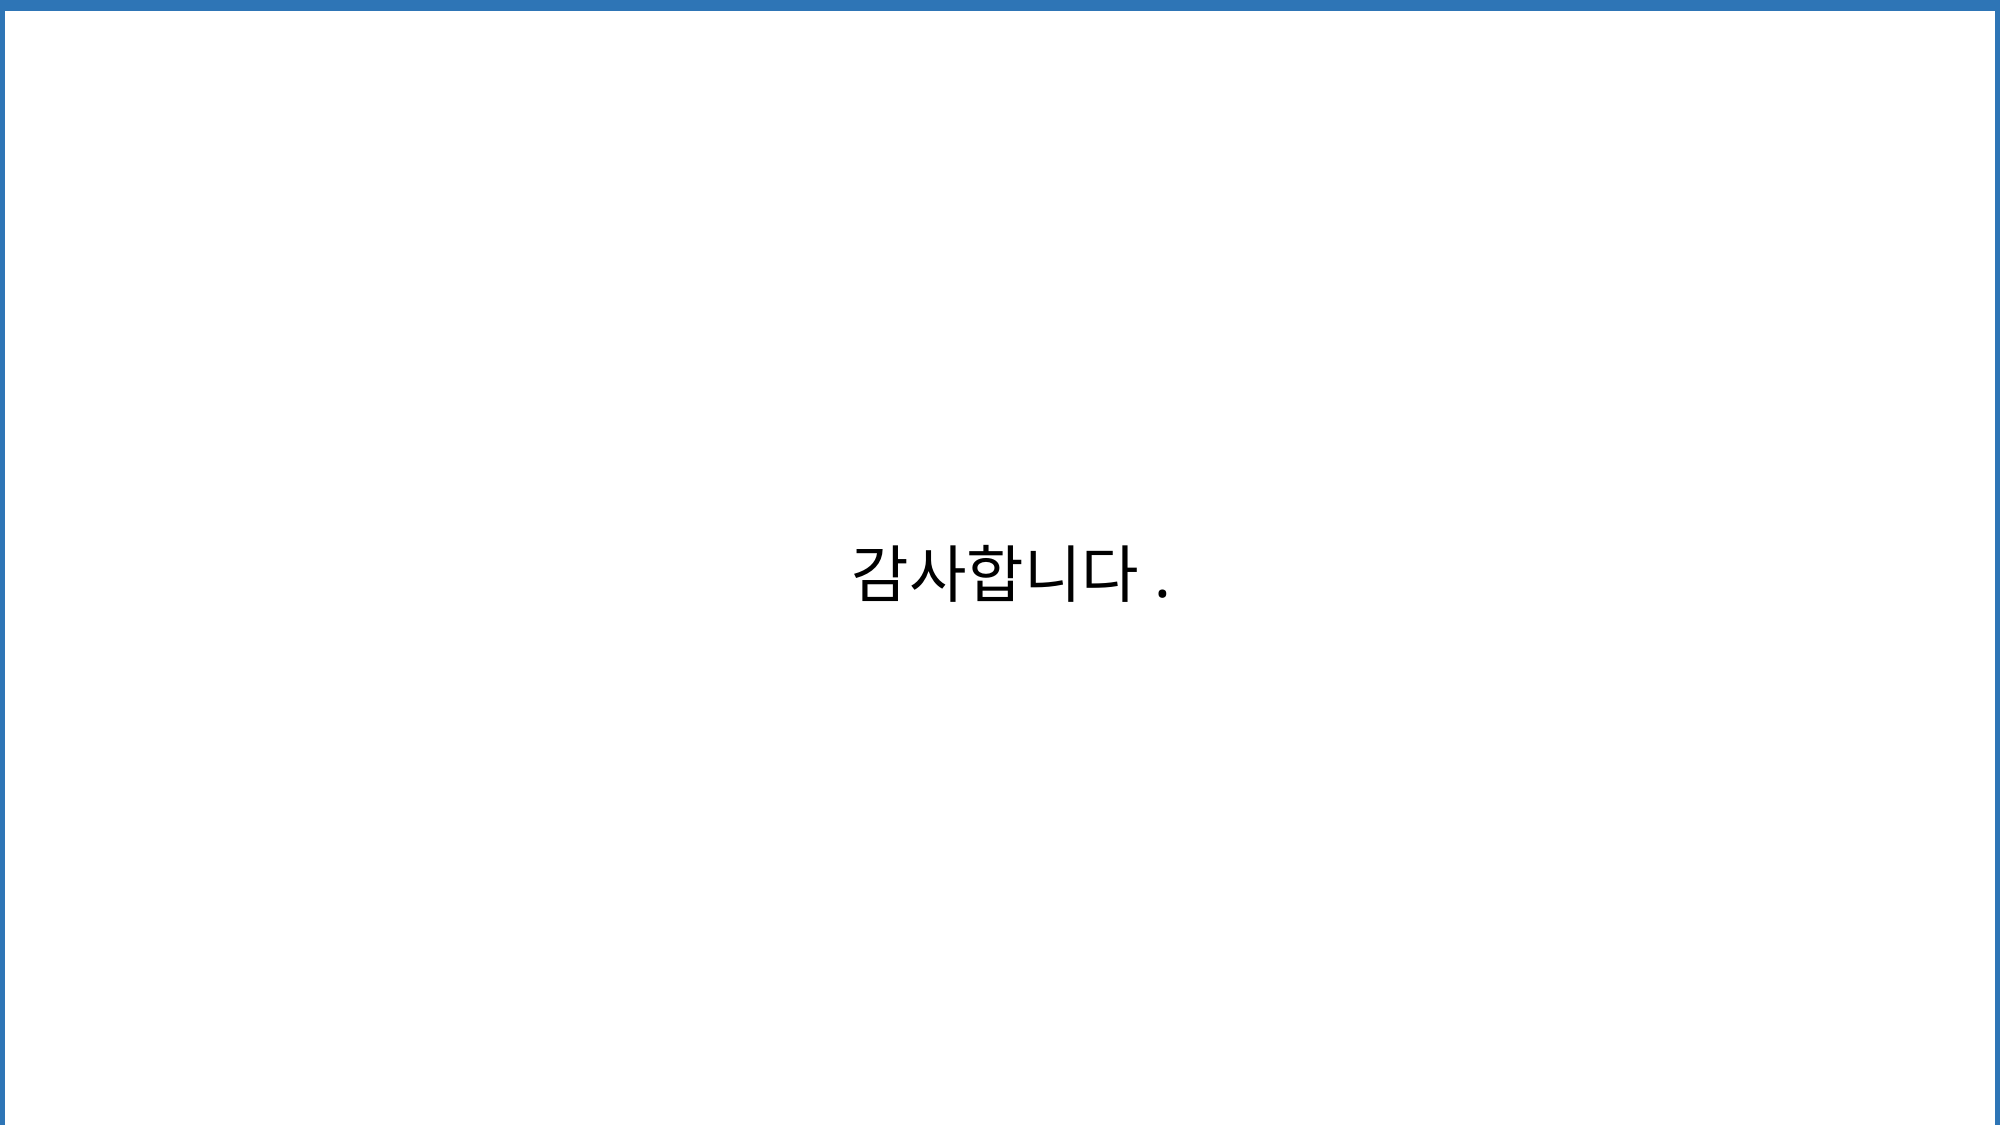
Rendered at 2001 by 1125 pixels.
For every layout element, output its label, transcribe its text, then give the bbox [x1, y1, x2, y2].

text_box [0, 4, 2000, 1125]
title 감사합니다. [137, 459, 1863, 677]
